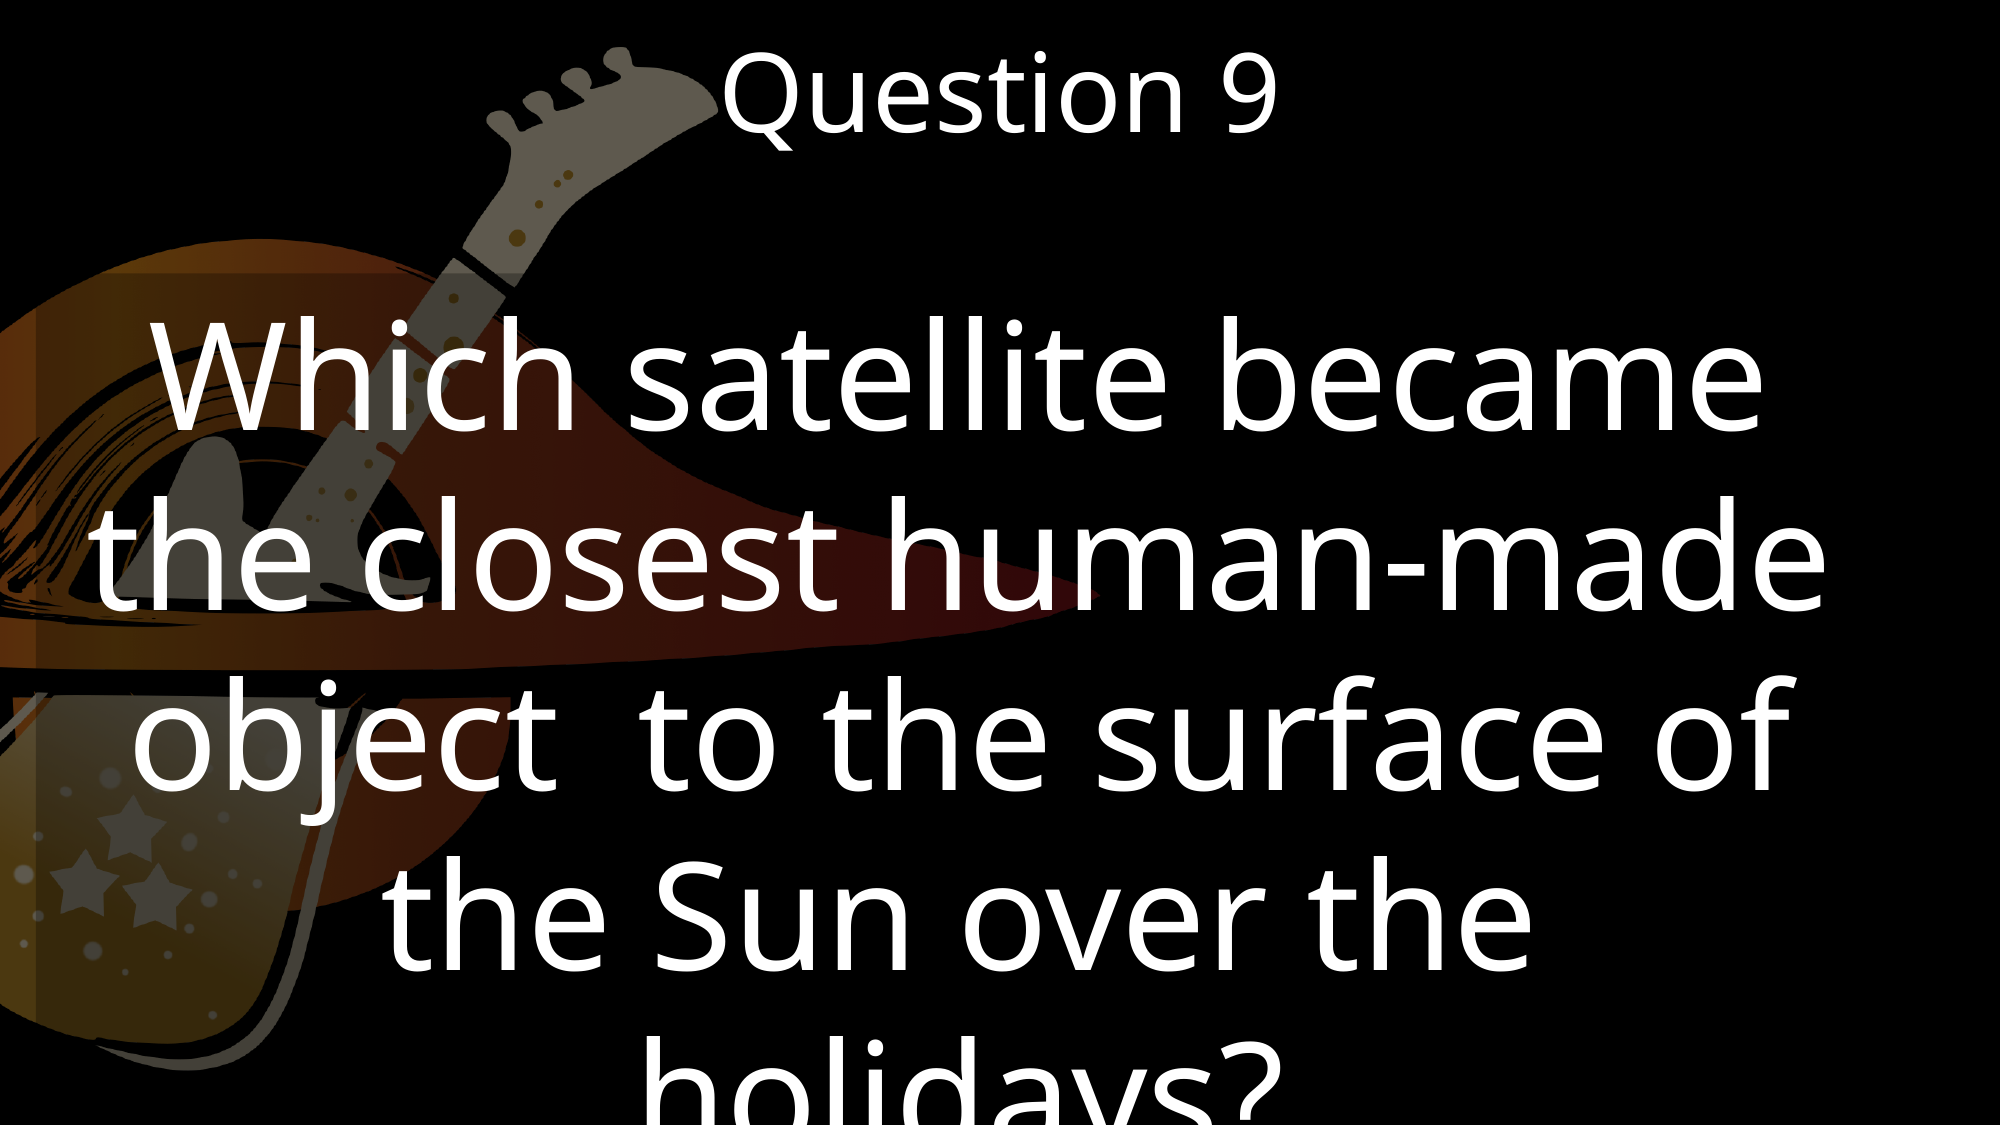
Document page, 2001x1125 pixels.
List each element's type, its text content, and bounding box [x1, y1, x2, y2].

picture [0, 0, 1156, 1116]
text_box Question 9 [557, 30, 1443, 164]
text_box Which satellite became the closest human-made object to the surface of the Sun over the holidays? [35, 273, 1884, 1085]
